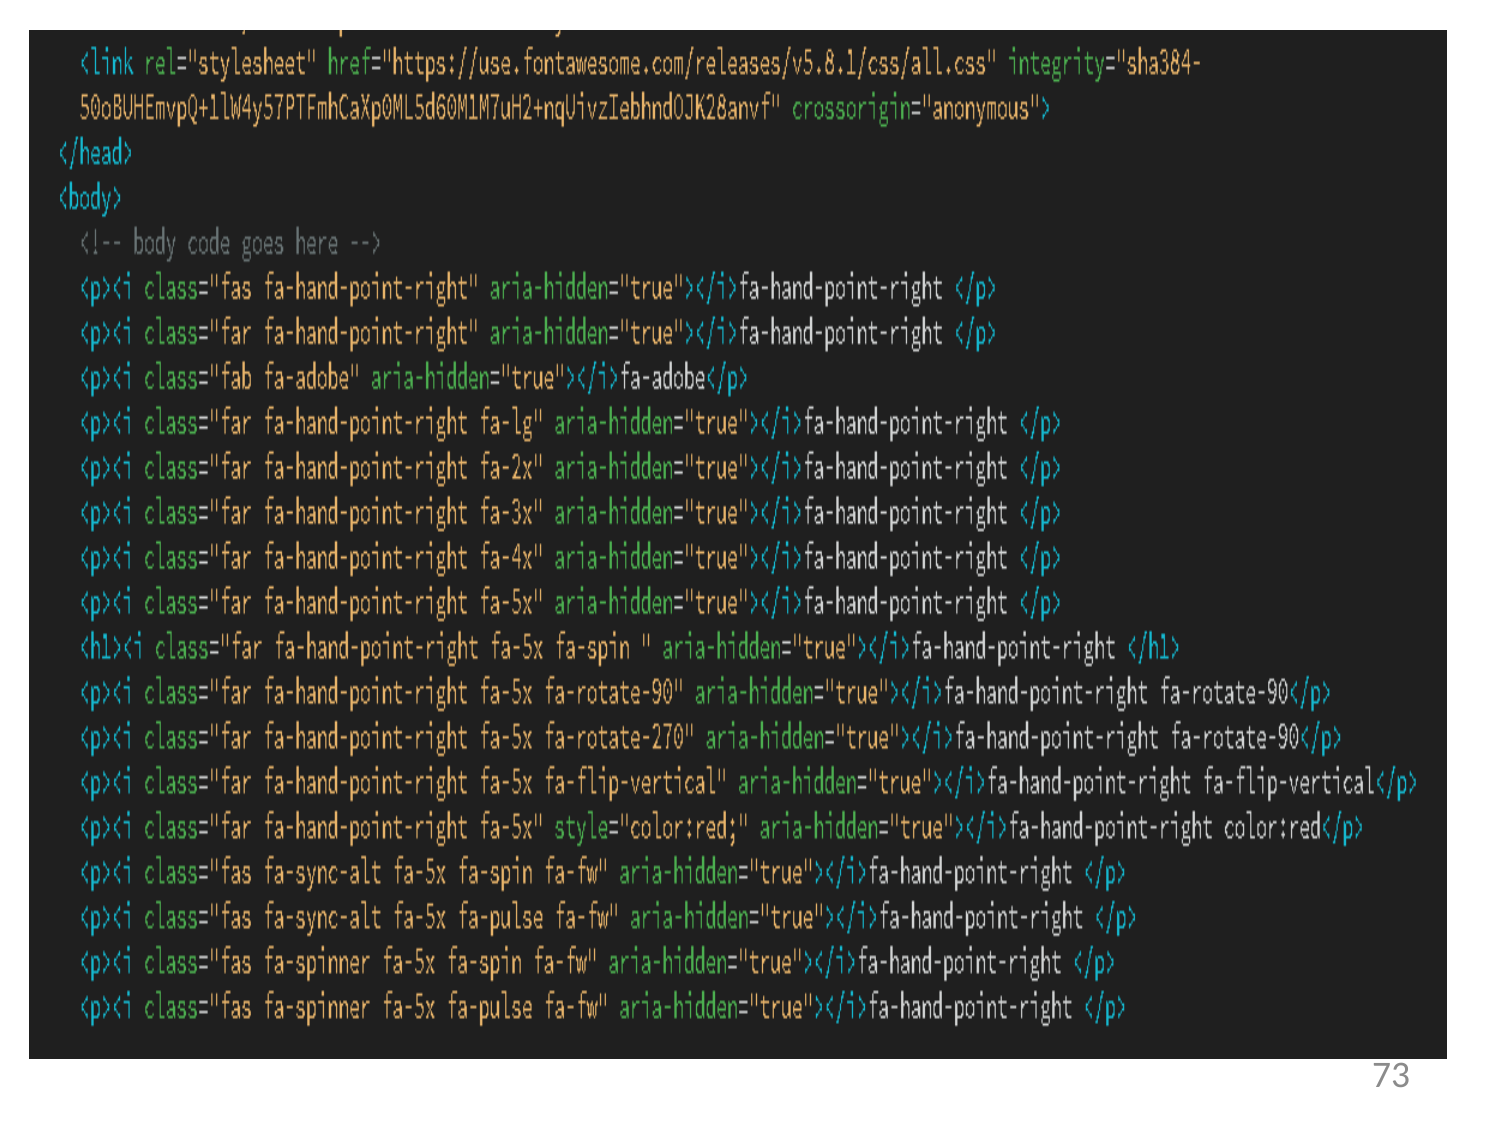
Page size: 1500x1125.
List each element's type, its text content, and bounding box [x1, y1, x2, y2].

slide_number 73 [1074, 1065, 1425, 1103]
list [29, 30, 1448, 1059]
